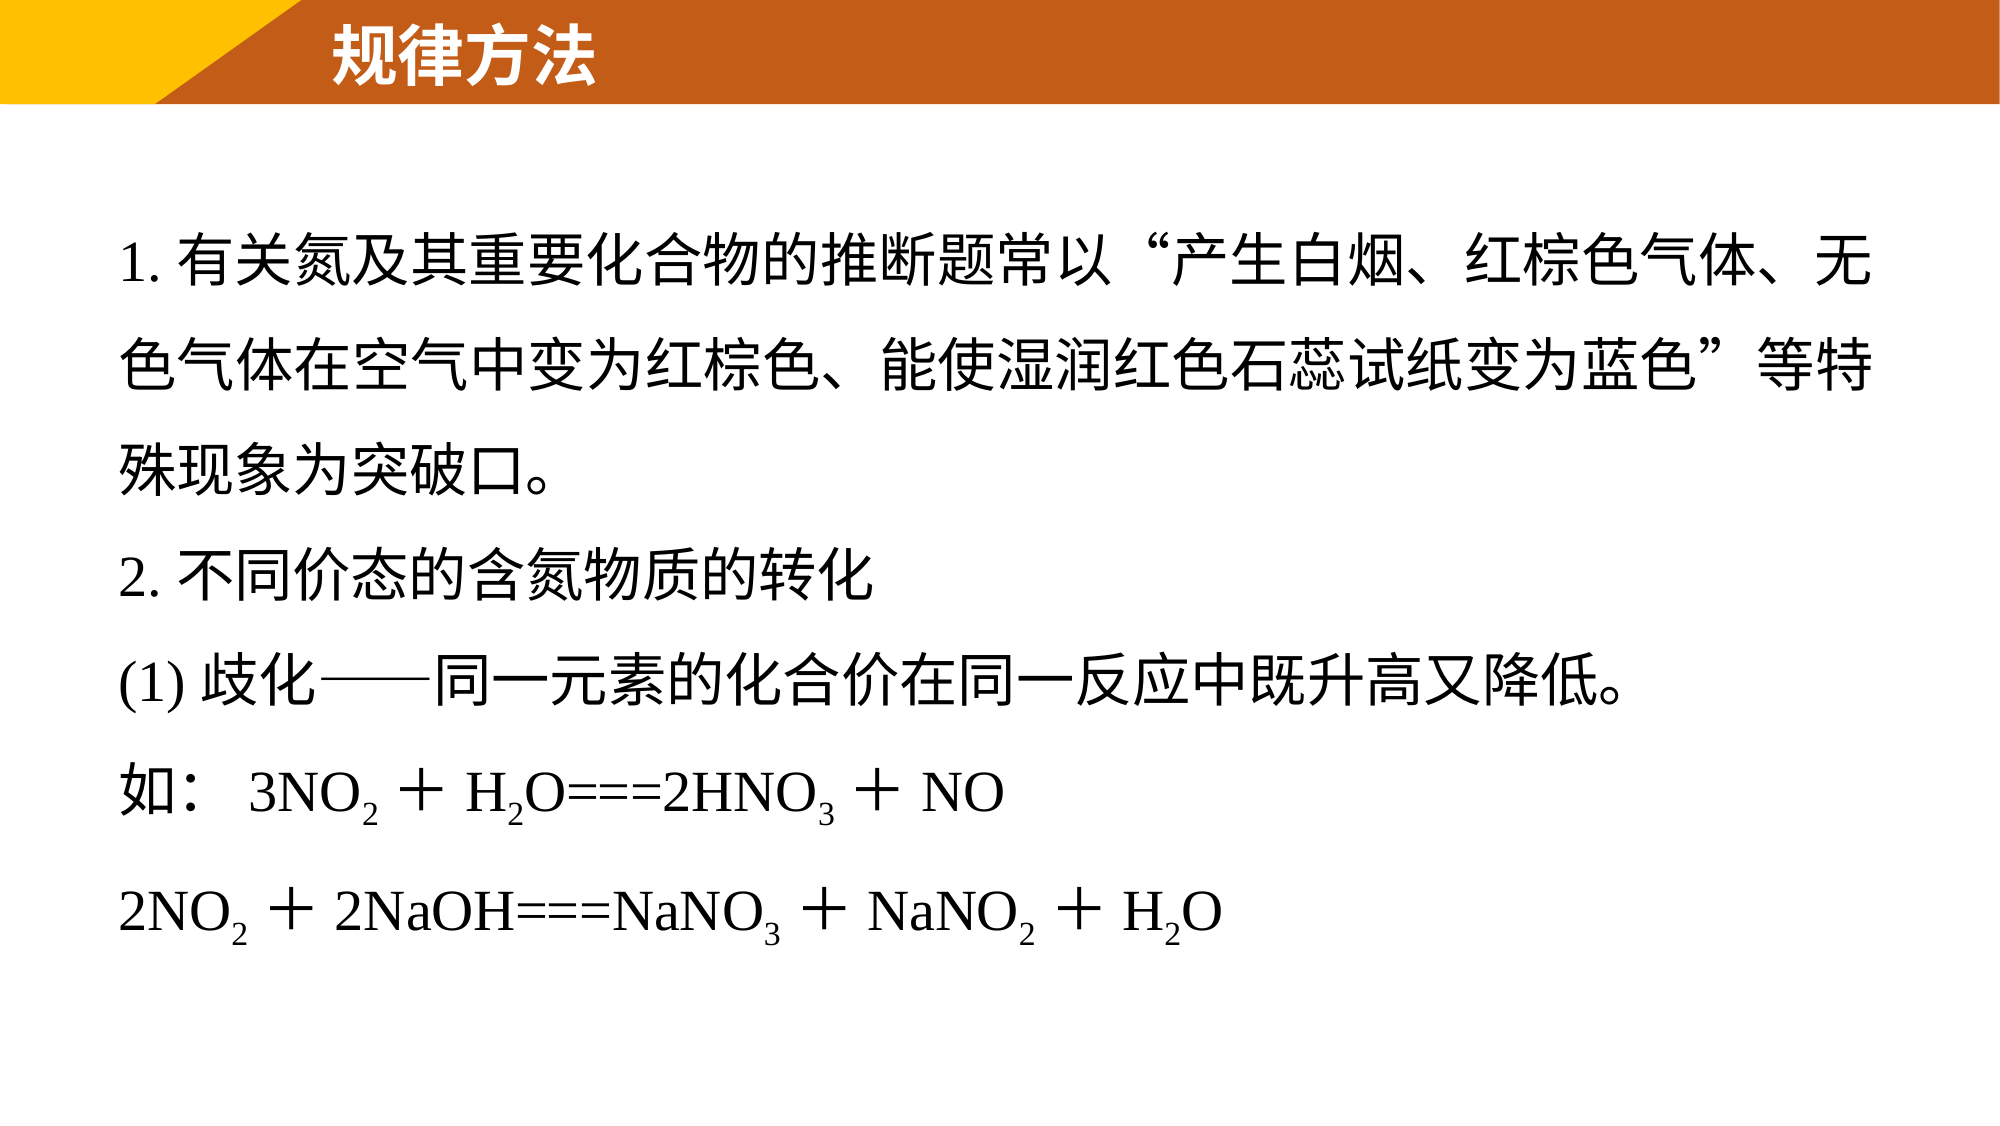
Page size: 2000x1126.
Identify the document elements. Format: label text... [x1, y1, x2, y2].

text_box 1.有关氮及其重要化合物的推断题常以“产生白烟、红棕色气体、无色气体在空气中变为红棕色、能使湿润红色石蕊试纸变为蓝色”等特殊现象为突破口。 2.不同价态的含氮物质的转化 (1)歧化——同一元素的化合价在同一反应中既升高又降低。 如：3NO2＋H2O===2HNO3＋NO 2NO2＋2NaOH===NaNO3＋NaNO2＋H2O [98, 178, 1894, 962]
